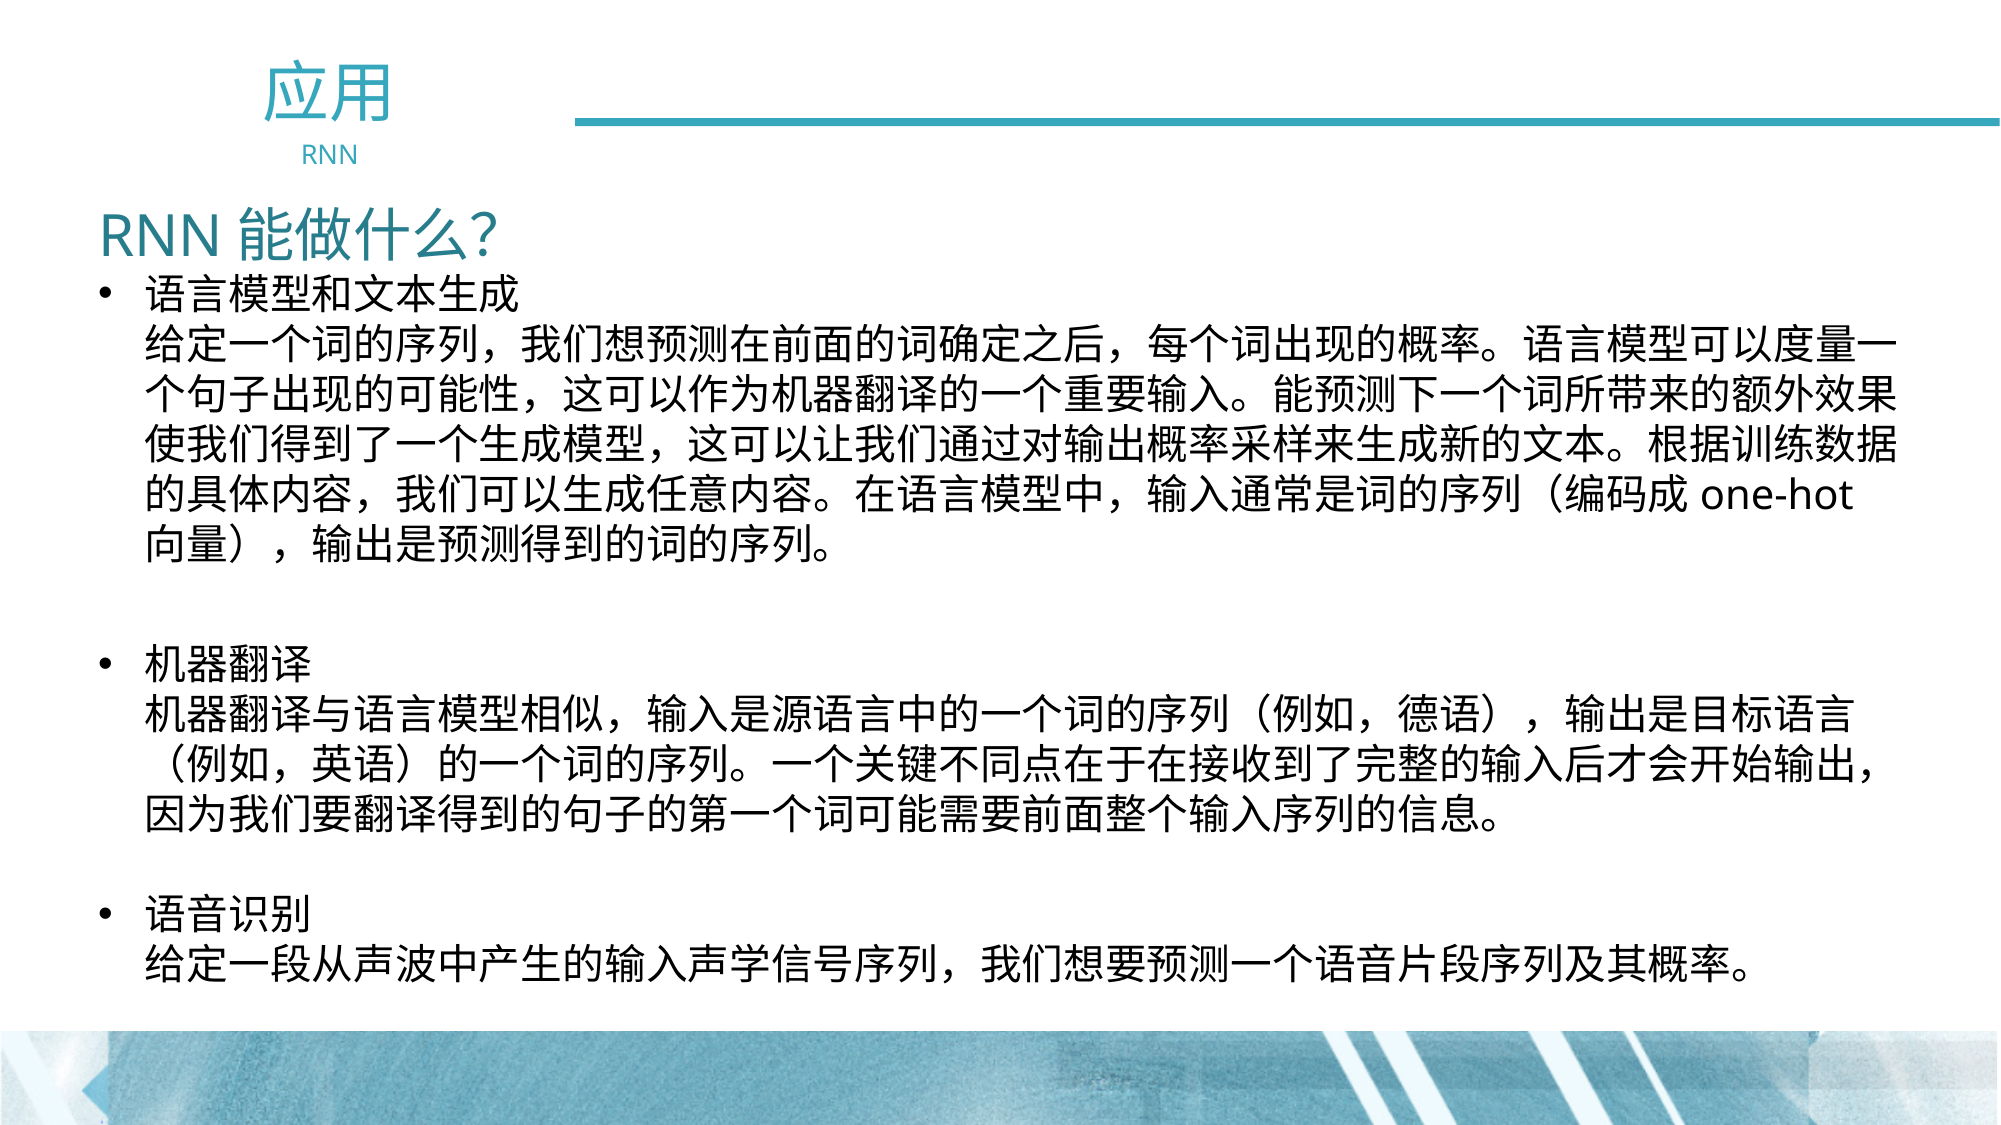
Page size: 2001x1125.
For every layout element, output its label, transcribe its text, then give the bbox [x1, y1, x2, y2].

text_box RNN能做什么？ 语言模型和文本生成 给定一个词的序列，我们想预测在前面的词确定之后，每个词出现的概率。语言模型可以度量一个句子出现的可能性，这可以作为机器翻译的一个重要输入。能预测下一个词所带来的额外效果使我们得到了一个生成模型，这可以让我们通过对输出概率采样来生成新的文本。根据训练数据的具体内容，我们可以生成任意内容。在语言模型中，输入通常是词的序列（编码成one-hot向量），输出是预测得到的词的序列。 机器翻译 机器翻译与语言模型相似，输入是源语言中的一个词的序列（例如，德语），输出是目标语言（例如，英语）的一个词的序列。一个关键不同点在于在接收到了完整的输入后才会开始输出，因为我们要翻译得到的句子的第一个词可能需要前面整个输入序列的信息。 语音识别 给定一段从声波中产生的输入声学信号序列，我们想要预测一个语音片段序列及其概率。 [83, 190, 1917, 996]
picture [3, 1031, 1998, 1125]
text_box RNN [62, 137, 597, 171]
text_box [47, 49, 2000, 131]
